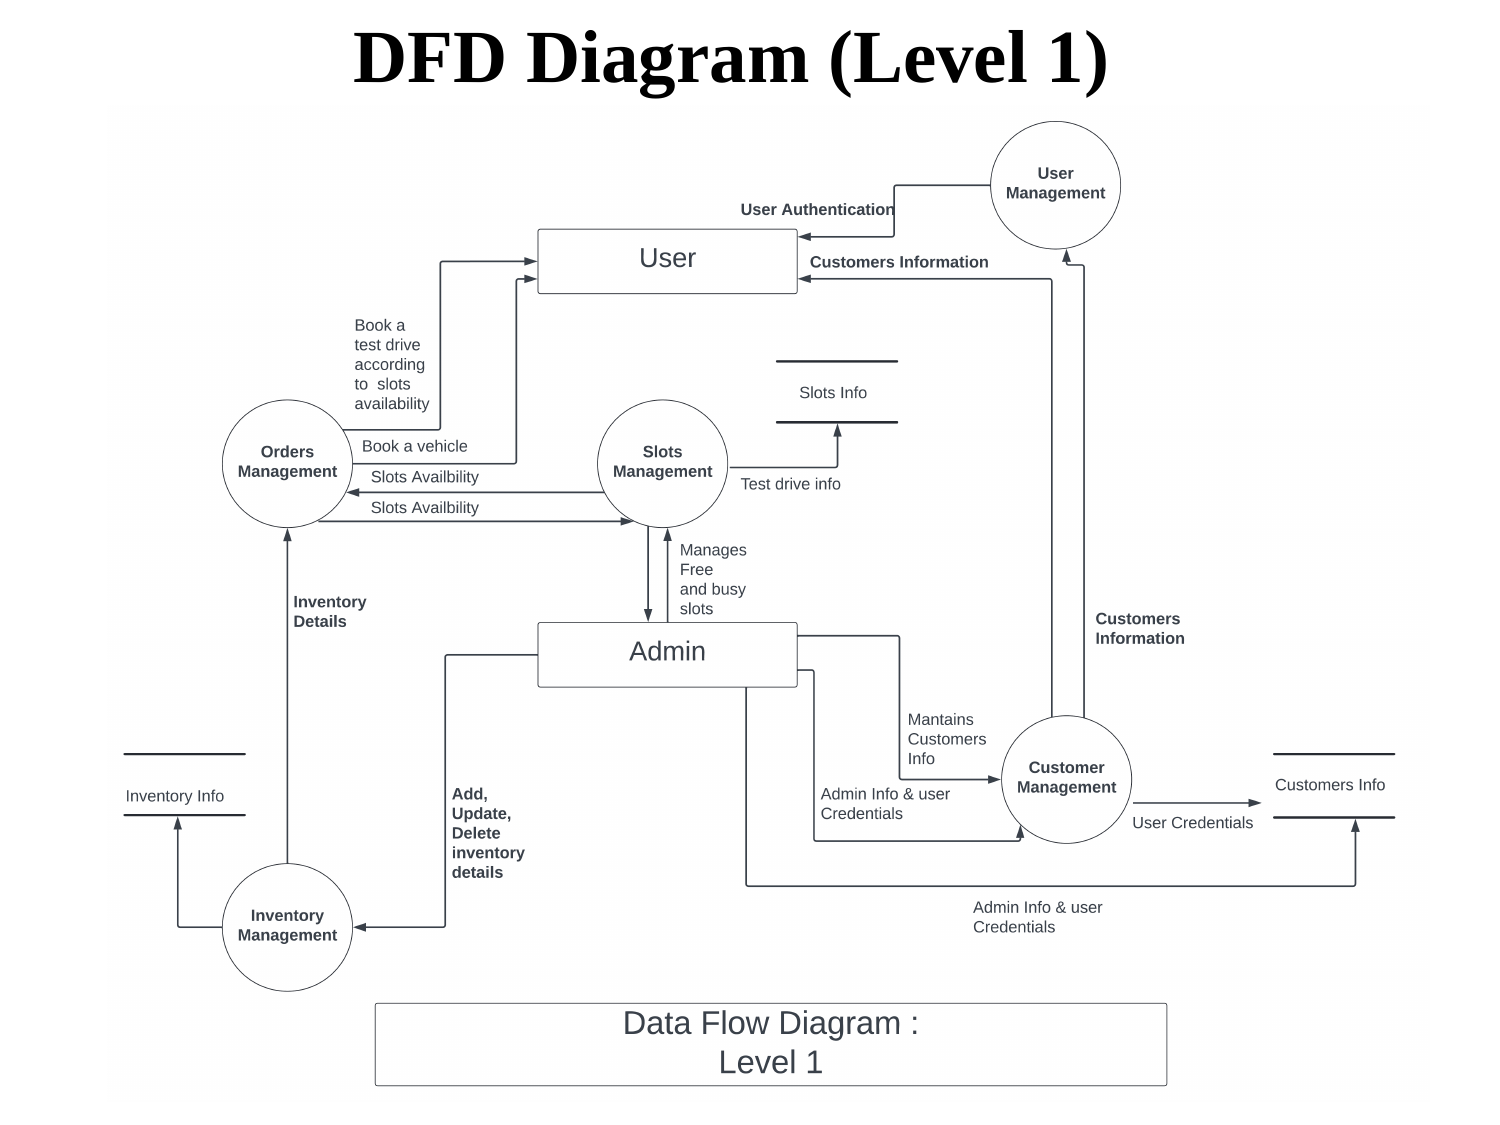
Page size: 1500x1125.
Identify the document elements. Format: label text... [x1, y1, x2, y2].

picture [106, 105, 1430, 1102]
text_box DFD Diagram (Level 1) [48, 0, 1416, 105]
